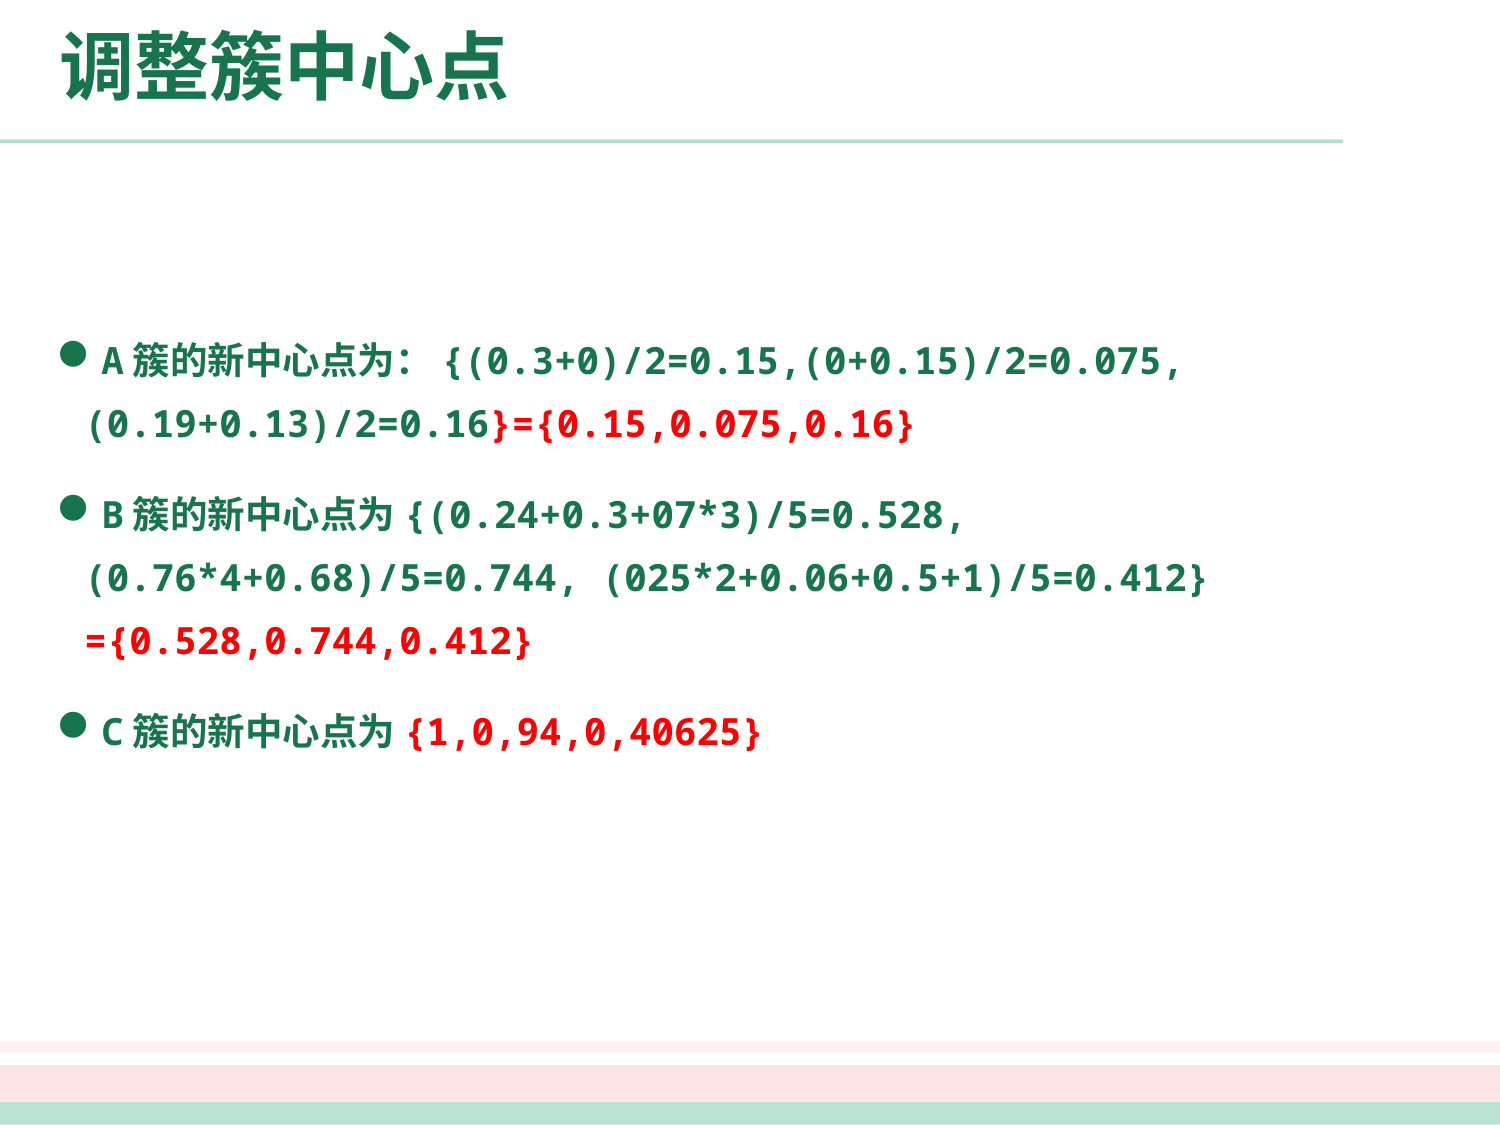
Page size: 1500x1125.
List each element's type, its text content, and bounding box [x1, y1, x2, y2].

list A簇的新中心点为：{(0.3+0)/2=0.15,(0+0.15)/2=0.075,(0.19+0.13)/2=0.16}={0.15,0.075,0.16} B簇的新中心点为{(0.24+0.3+07*3)/5=0.528, (0.76*4+0.68)/5=0.744, (025*2+0.06+0.5+1)/5=0.412} ={0.528,0.744,0.412} C簇的新中心点为{1,0,94,0,40625} [41, 311, 1436, 864]
picture [0, 0, 1500, 1125]
title 调整簇中心点 [44, 0, 1339, 141]
